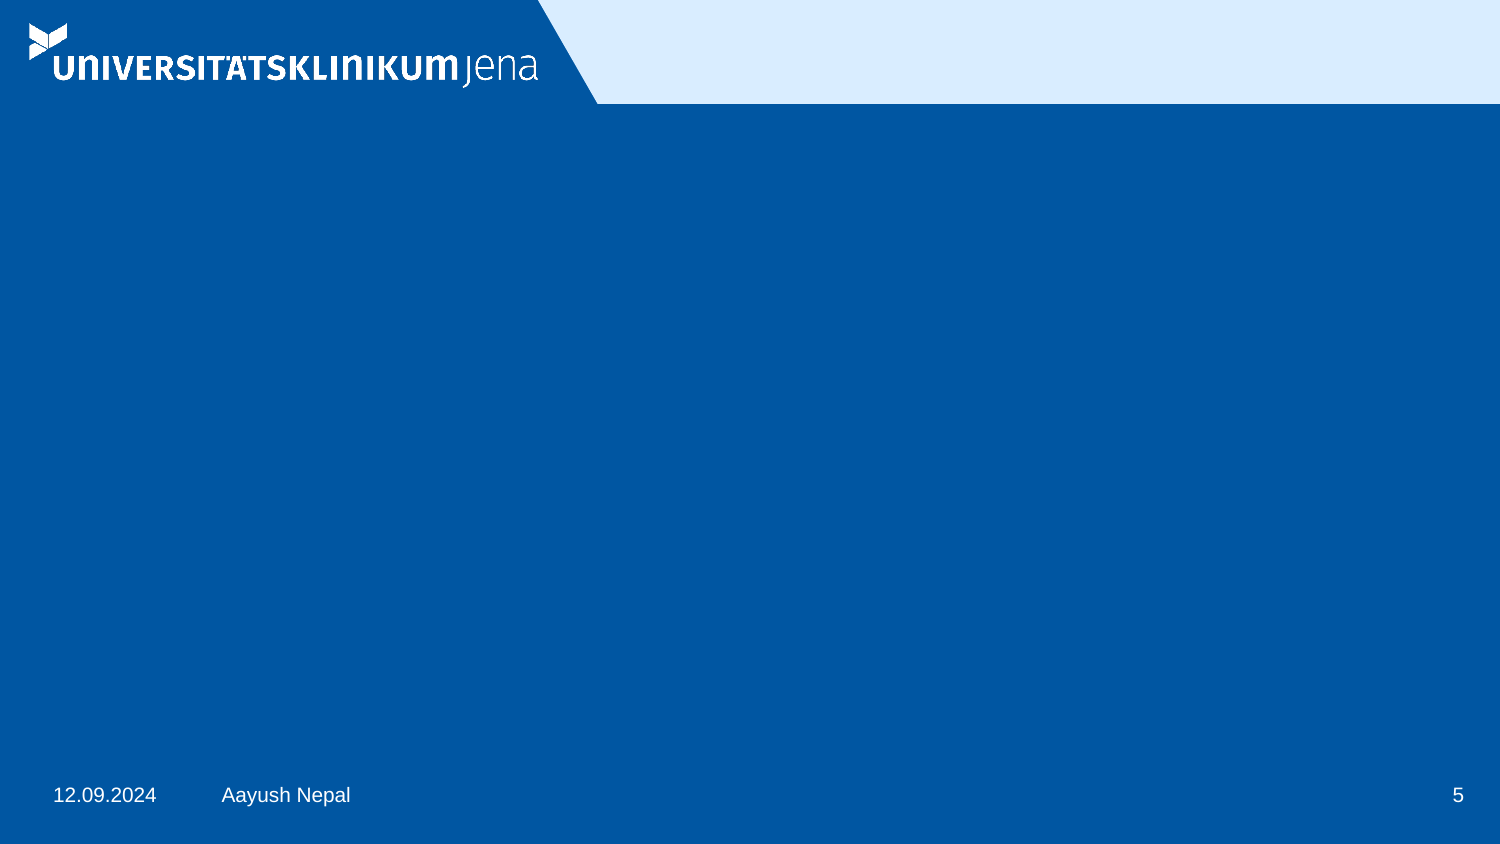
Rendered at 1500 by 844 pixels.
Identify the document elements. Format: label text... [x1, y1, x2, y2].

slide_number 5 [1362, 774, 1467, 814]
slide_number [38, 776, 183, 812]
footer Aayush Nepal [206, 776, 1341, 812]
picture [29, 23, 538, 88]
